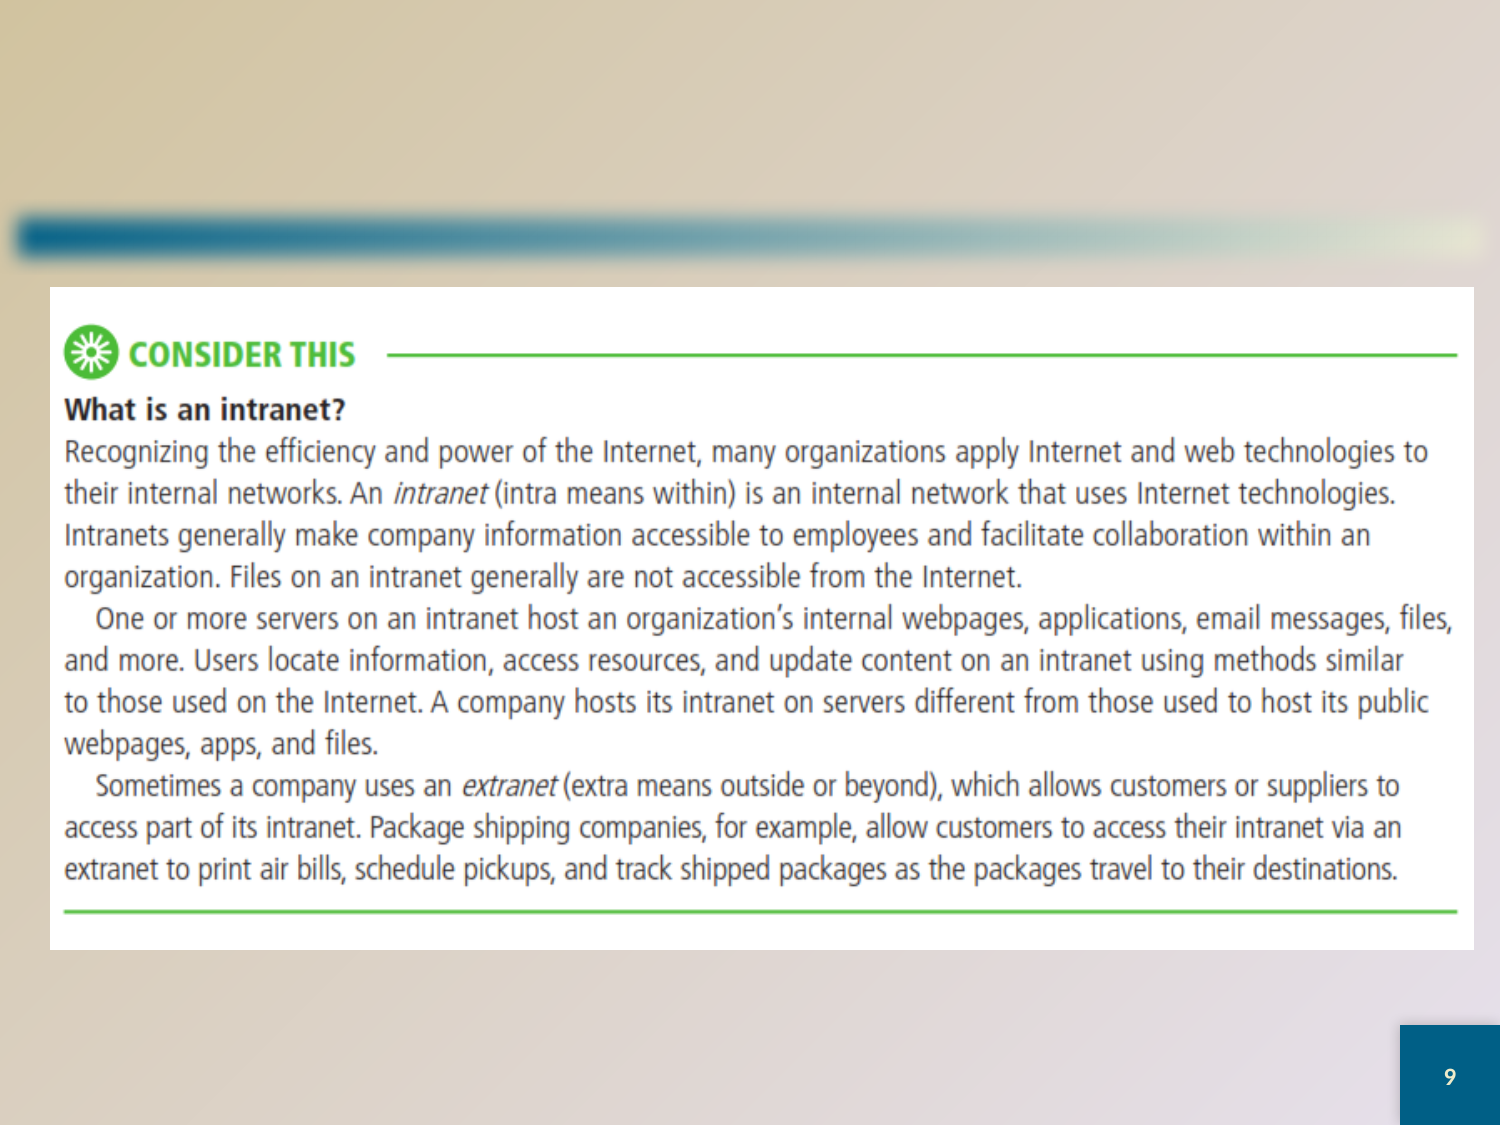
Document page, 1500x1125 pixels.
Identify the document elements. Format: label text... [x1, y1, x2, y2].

slide_number 9 [1400, 1025, 1500, 1125]
picture [49, 287, 1474, 951]
